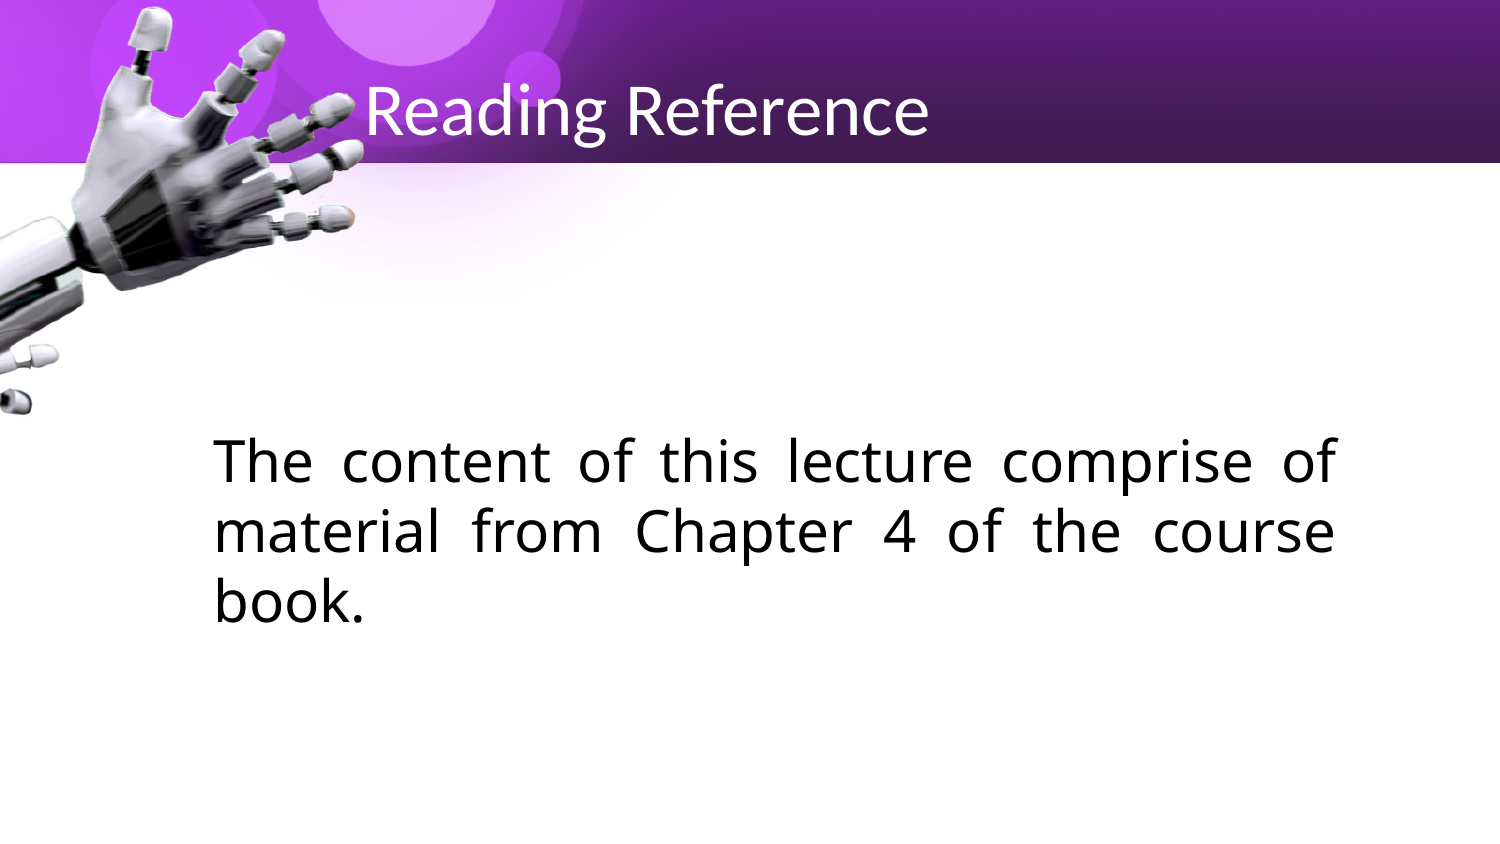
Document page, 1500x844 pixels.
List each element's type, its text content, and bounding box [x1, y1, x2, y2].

text_box The content of this lecture comprise of material from Chapter 4 of the course book. [198, 371, 1352, 844]
picture [0, 0, 1500, 844]
title Reading Reference [349, 46, 1402, 166]
